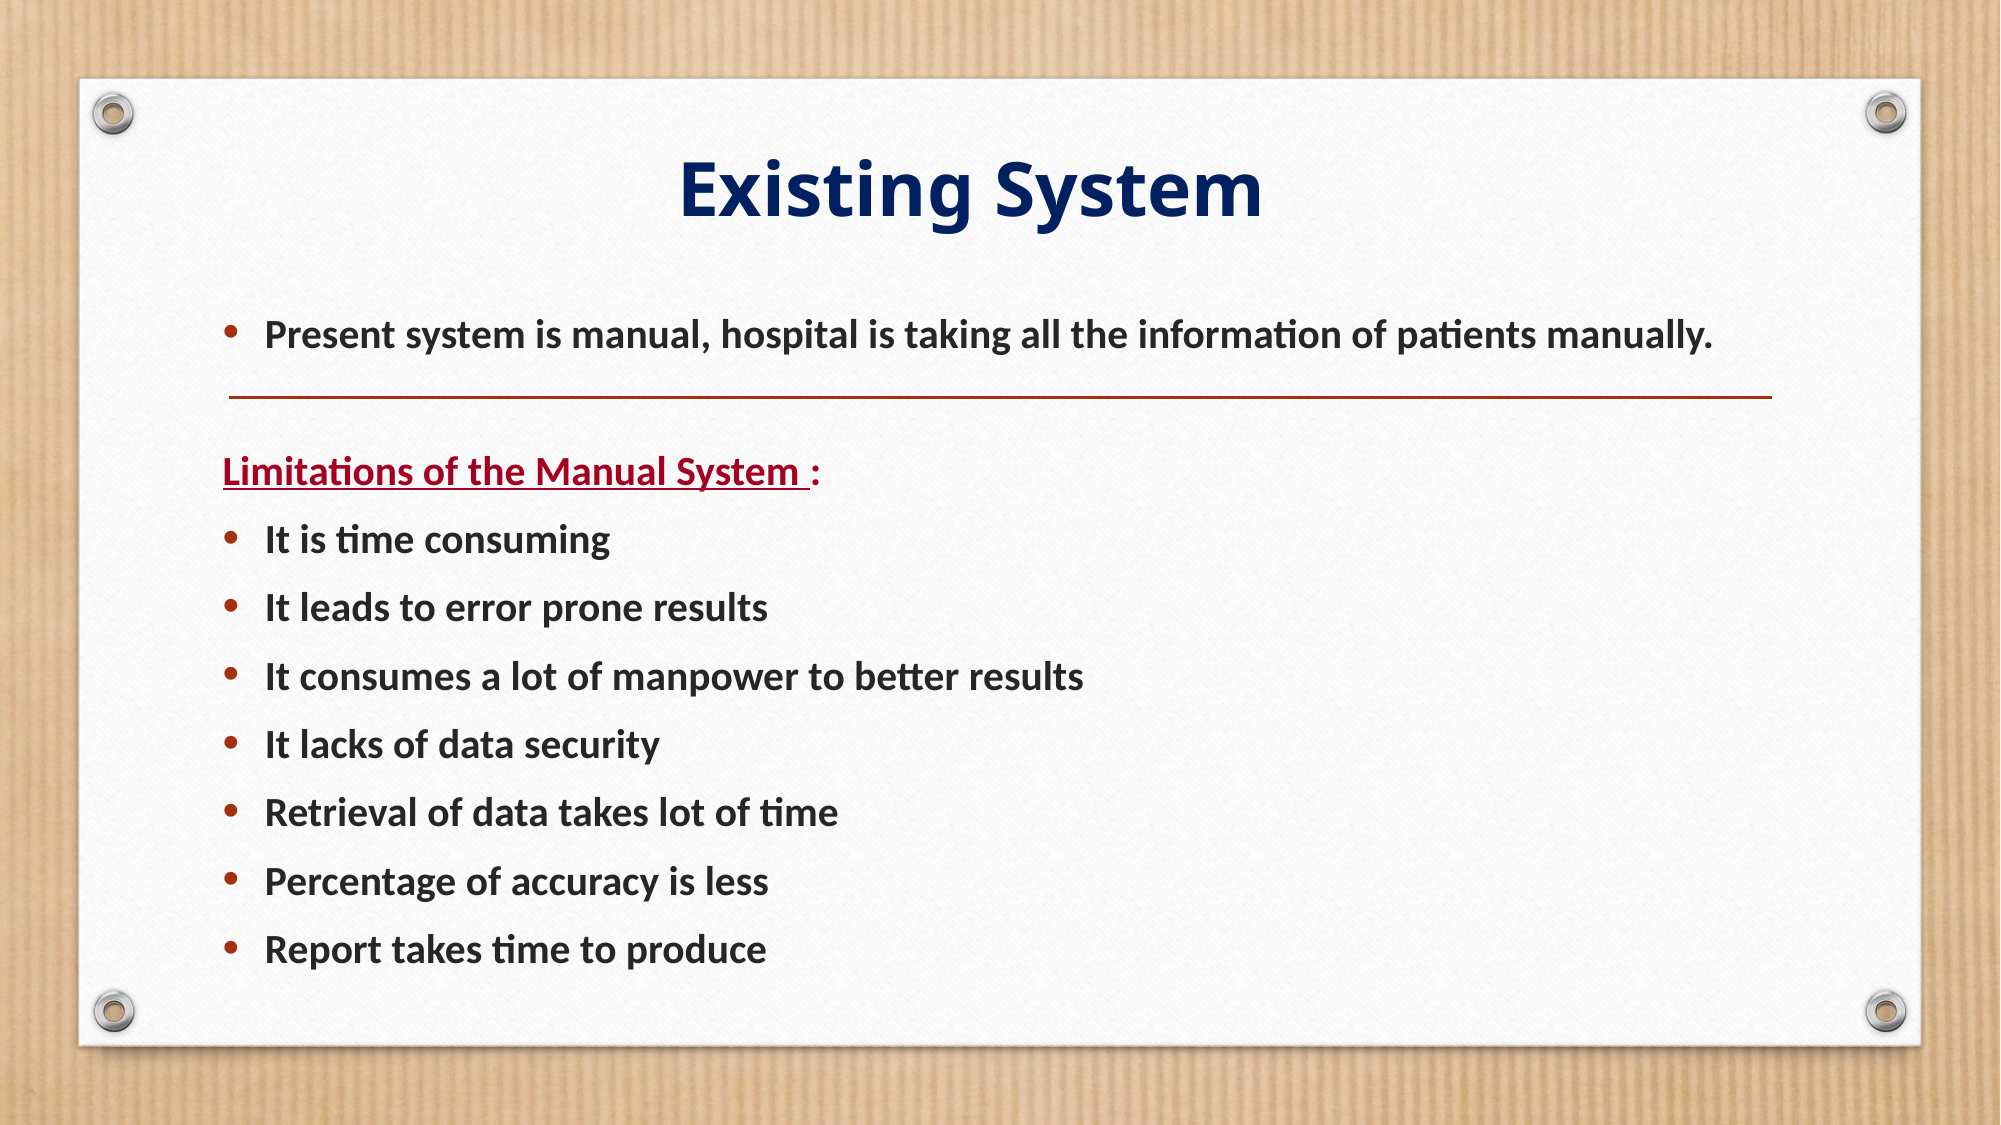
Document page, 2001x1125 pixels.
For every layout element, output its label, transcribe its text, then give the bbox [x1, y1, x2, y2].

list Present system is manual, hospital is taking all the information of patients manually. Limitations of the Manual System : It is time consuming It leads to error prone results It consumes a lot of manpower to better results It lacks of data security Retrieval of data takes lot of time Percentage of accuracy is less Report takes time to produce [207, 299, 1983, 983]
title Existing System [159, 117, 1785, 256]
picture [0, 0, 2001, 1125]
